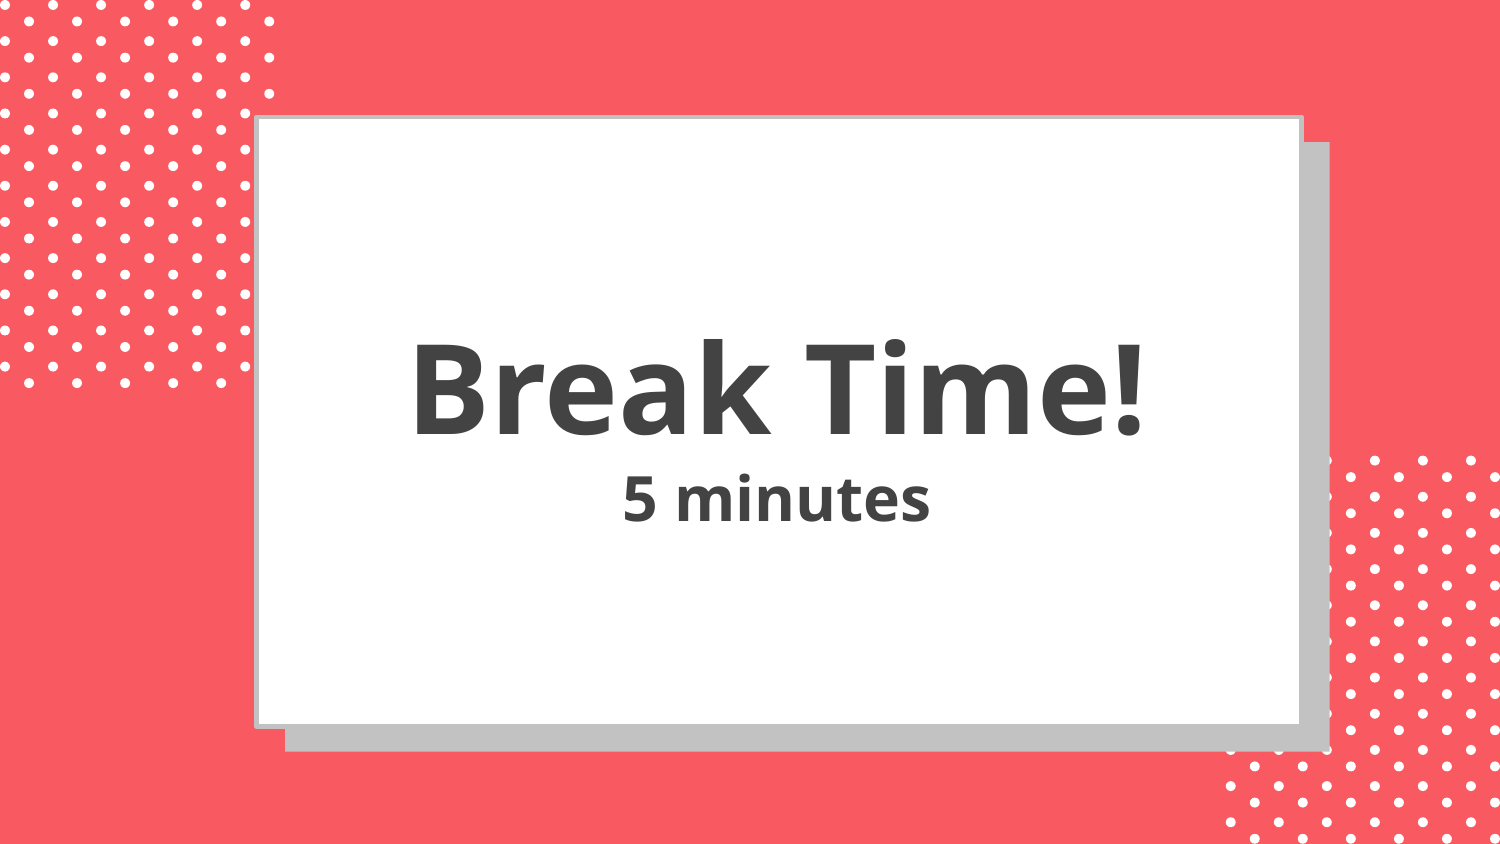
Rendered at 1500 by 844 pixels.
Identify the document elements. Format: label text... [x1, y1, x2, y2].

title Break Time! 5 minutes [376, 265, 1179, 579]
